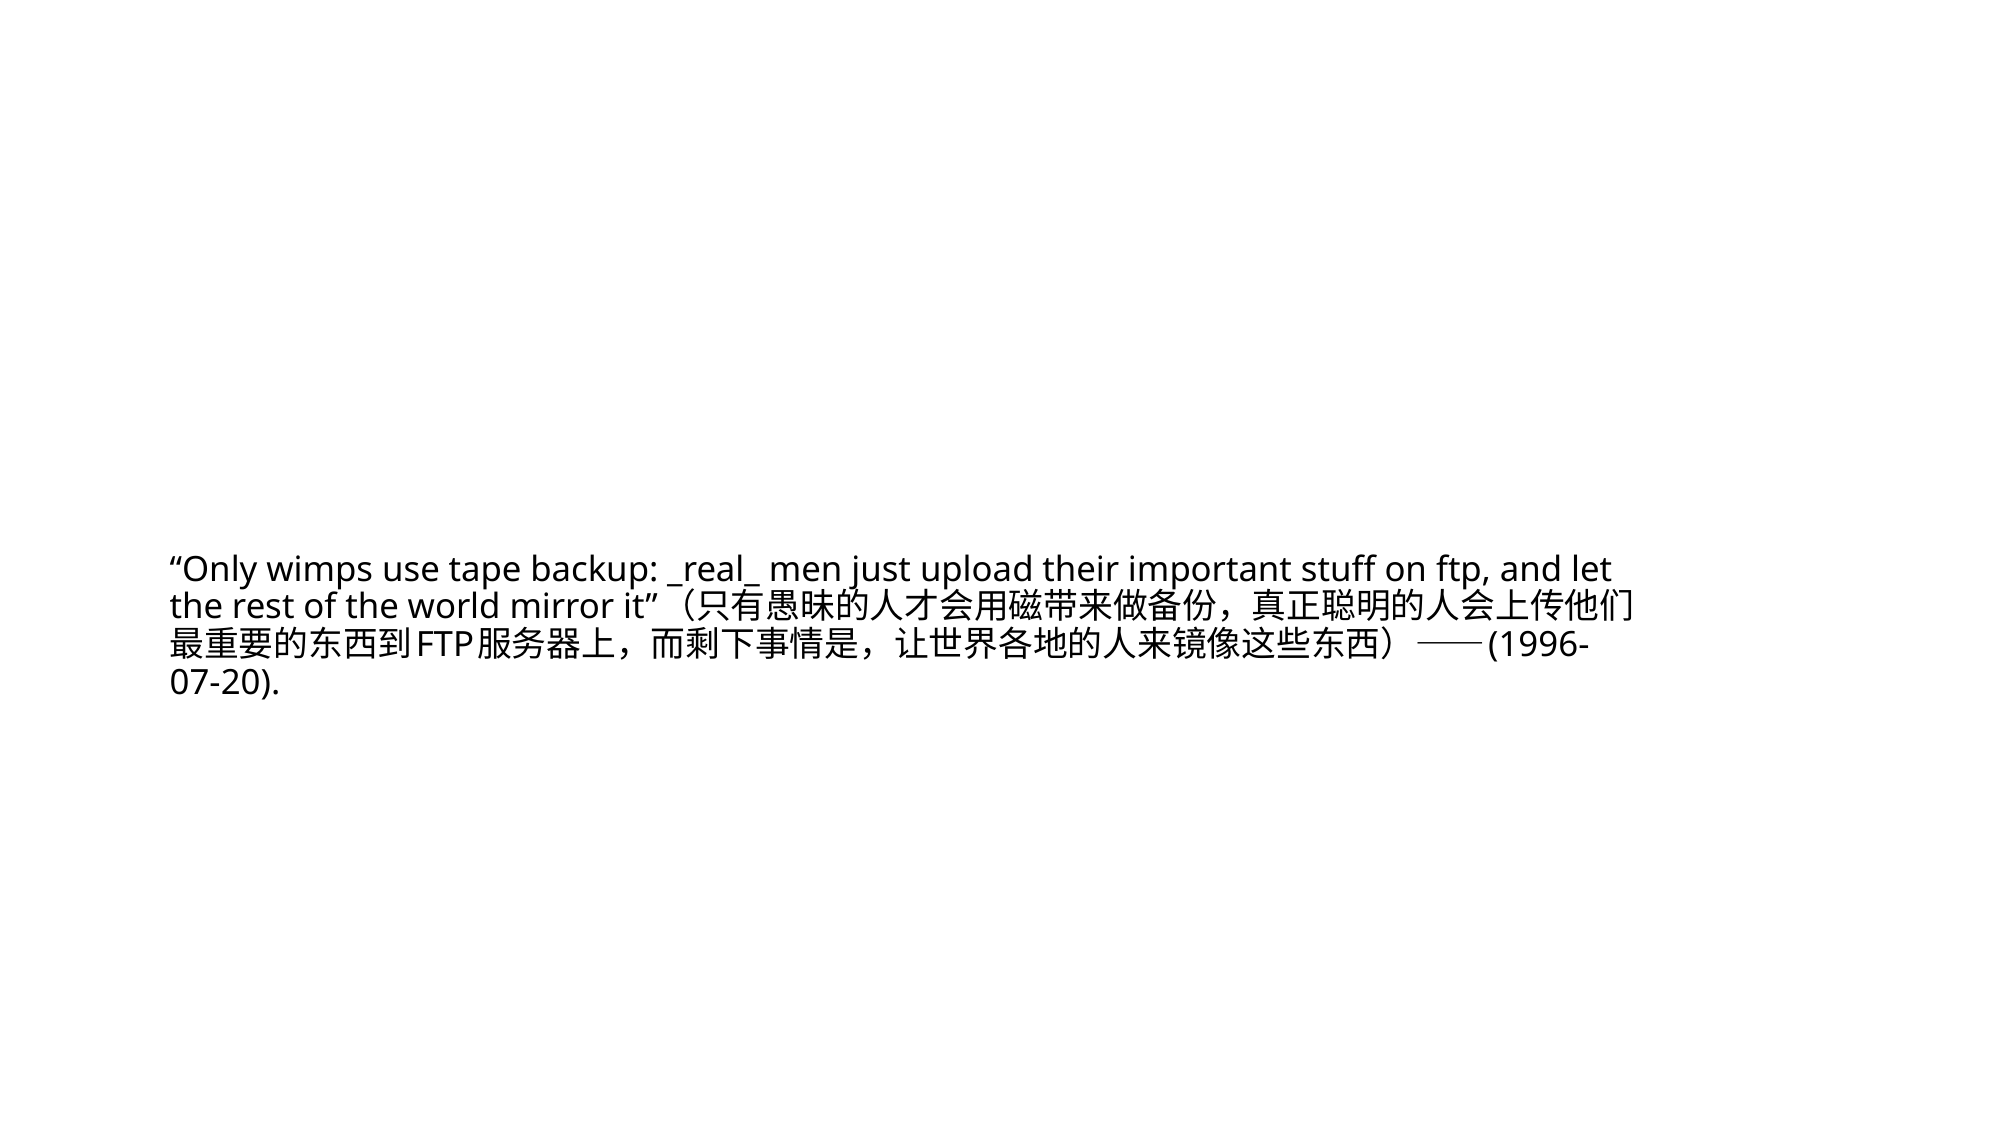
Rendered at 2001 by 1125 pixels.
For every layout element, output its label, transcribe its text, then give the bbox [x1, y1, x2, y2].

title “Only wimps use tape backup: _real_ men just upload their important stuff on ftp, and let the rest of the world mirror it”（只有愚昧的人才会用磁带来做备份，真正聪明的人会上传他们最重要的东西到FTP服务器上，而剩下事情是，让世界各地的人来镜像这些东西）——(1996-07-20). [154, 542, 1656, 711]
